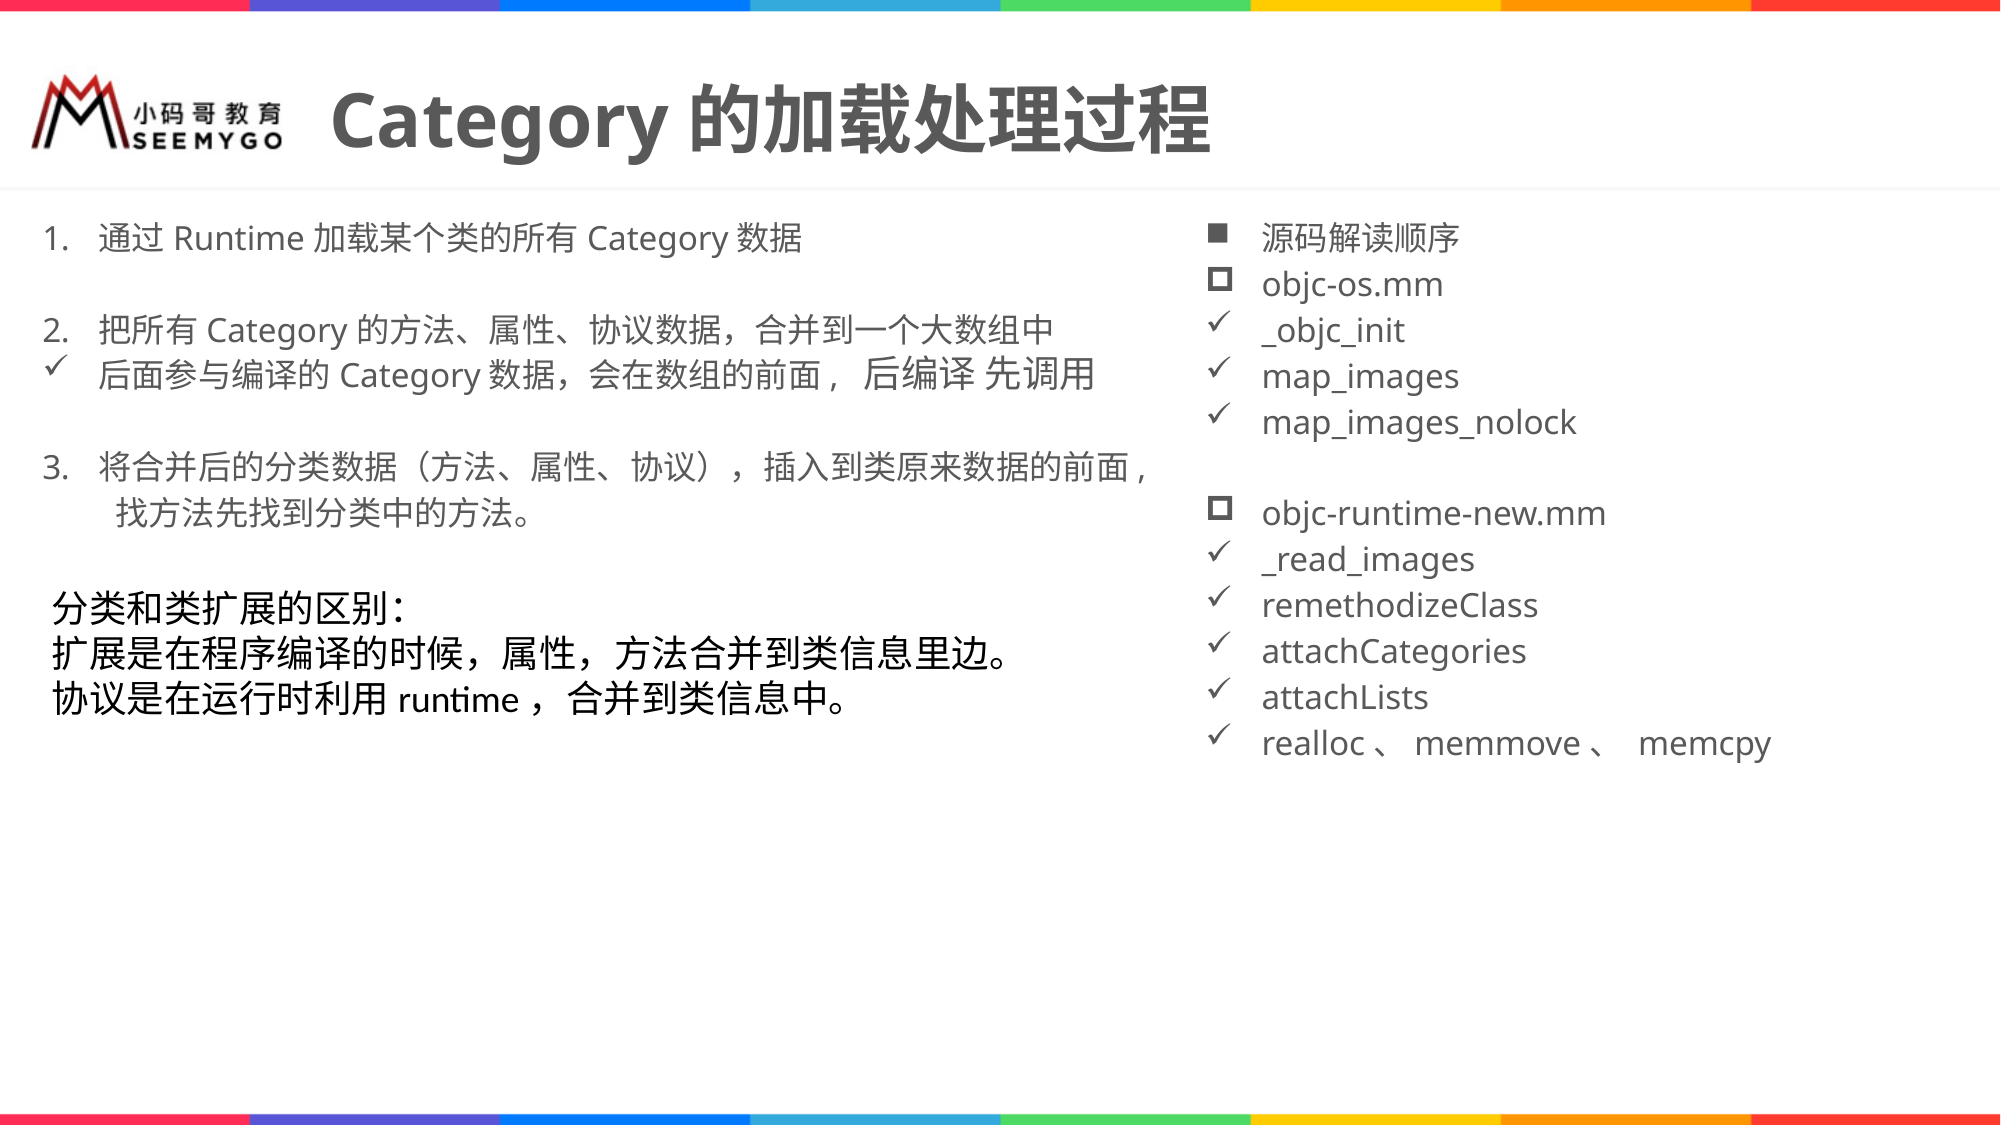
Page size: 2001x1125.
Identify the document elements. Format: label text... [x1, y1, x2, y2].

picture [0, 0, 2001, 1125]
text_box 源码解读顺序 objc-os.mm _objc_init map_images map_images_nolock objc-runtime-new.mm _read_images remethodizeClass attachCategories attachLists realloc、memmove、 memcpy [1190, 204, 1968, 898]
text_box 通过Runtime加载某个类的所有Category数据 把所有Category的方法、属性、协议数据，合并到一个大数组中 后面参与编译的Category数据，会在数组的前面, 后编译 先调用 将合并后的分类数据（方法、属性、协议），插入到类原来数据的前面, 找方法先找到分类中的方法。 [27, 204, 1159, 548]
title Category的加载处理过程 [314, 64, 1968, 182]
text_box 分类和类扩展的区别： 扩展是在程序编译的时候，属性，方法合并到类信息里边。 协议是在运行时利用runtime，合并到类信息中。 [36, 577, 1042, 727]
